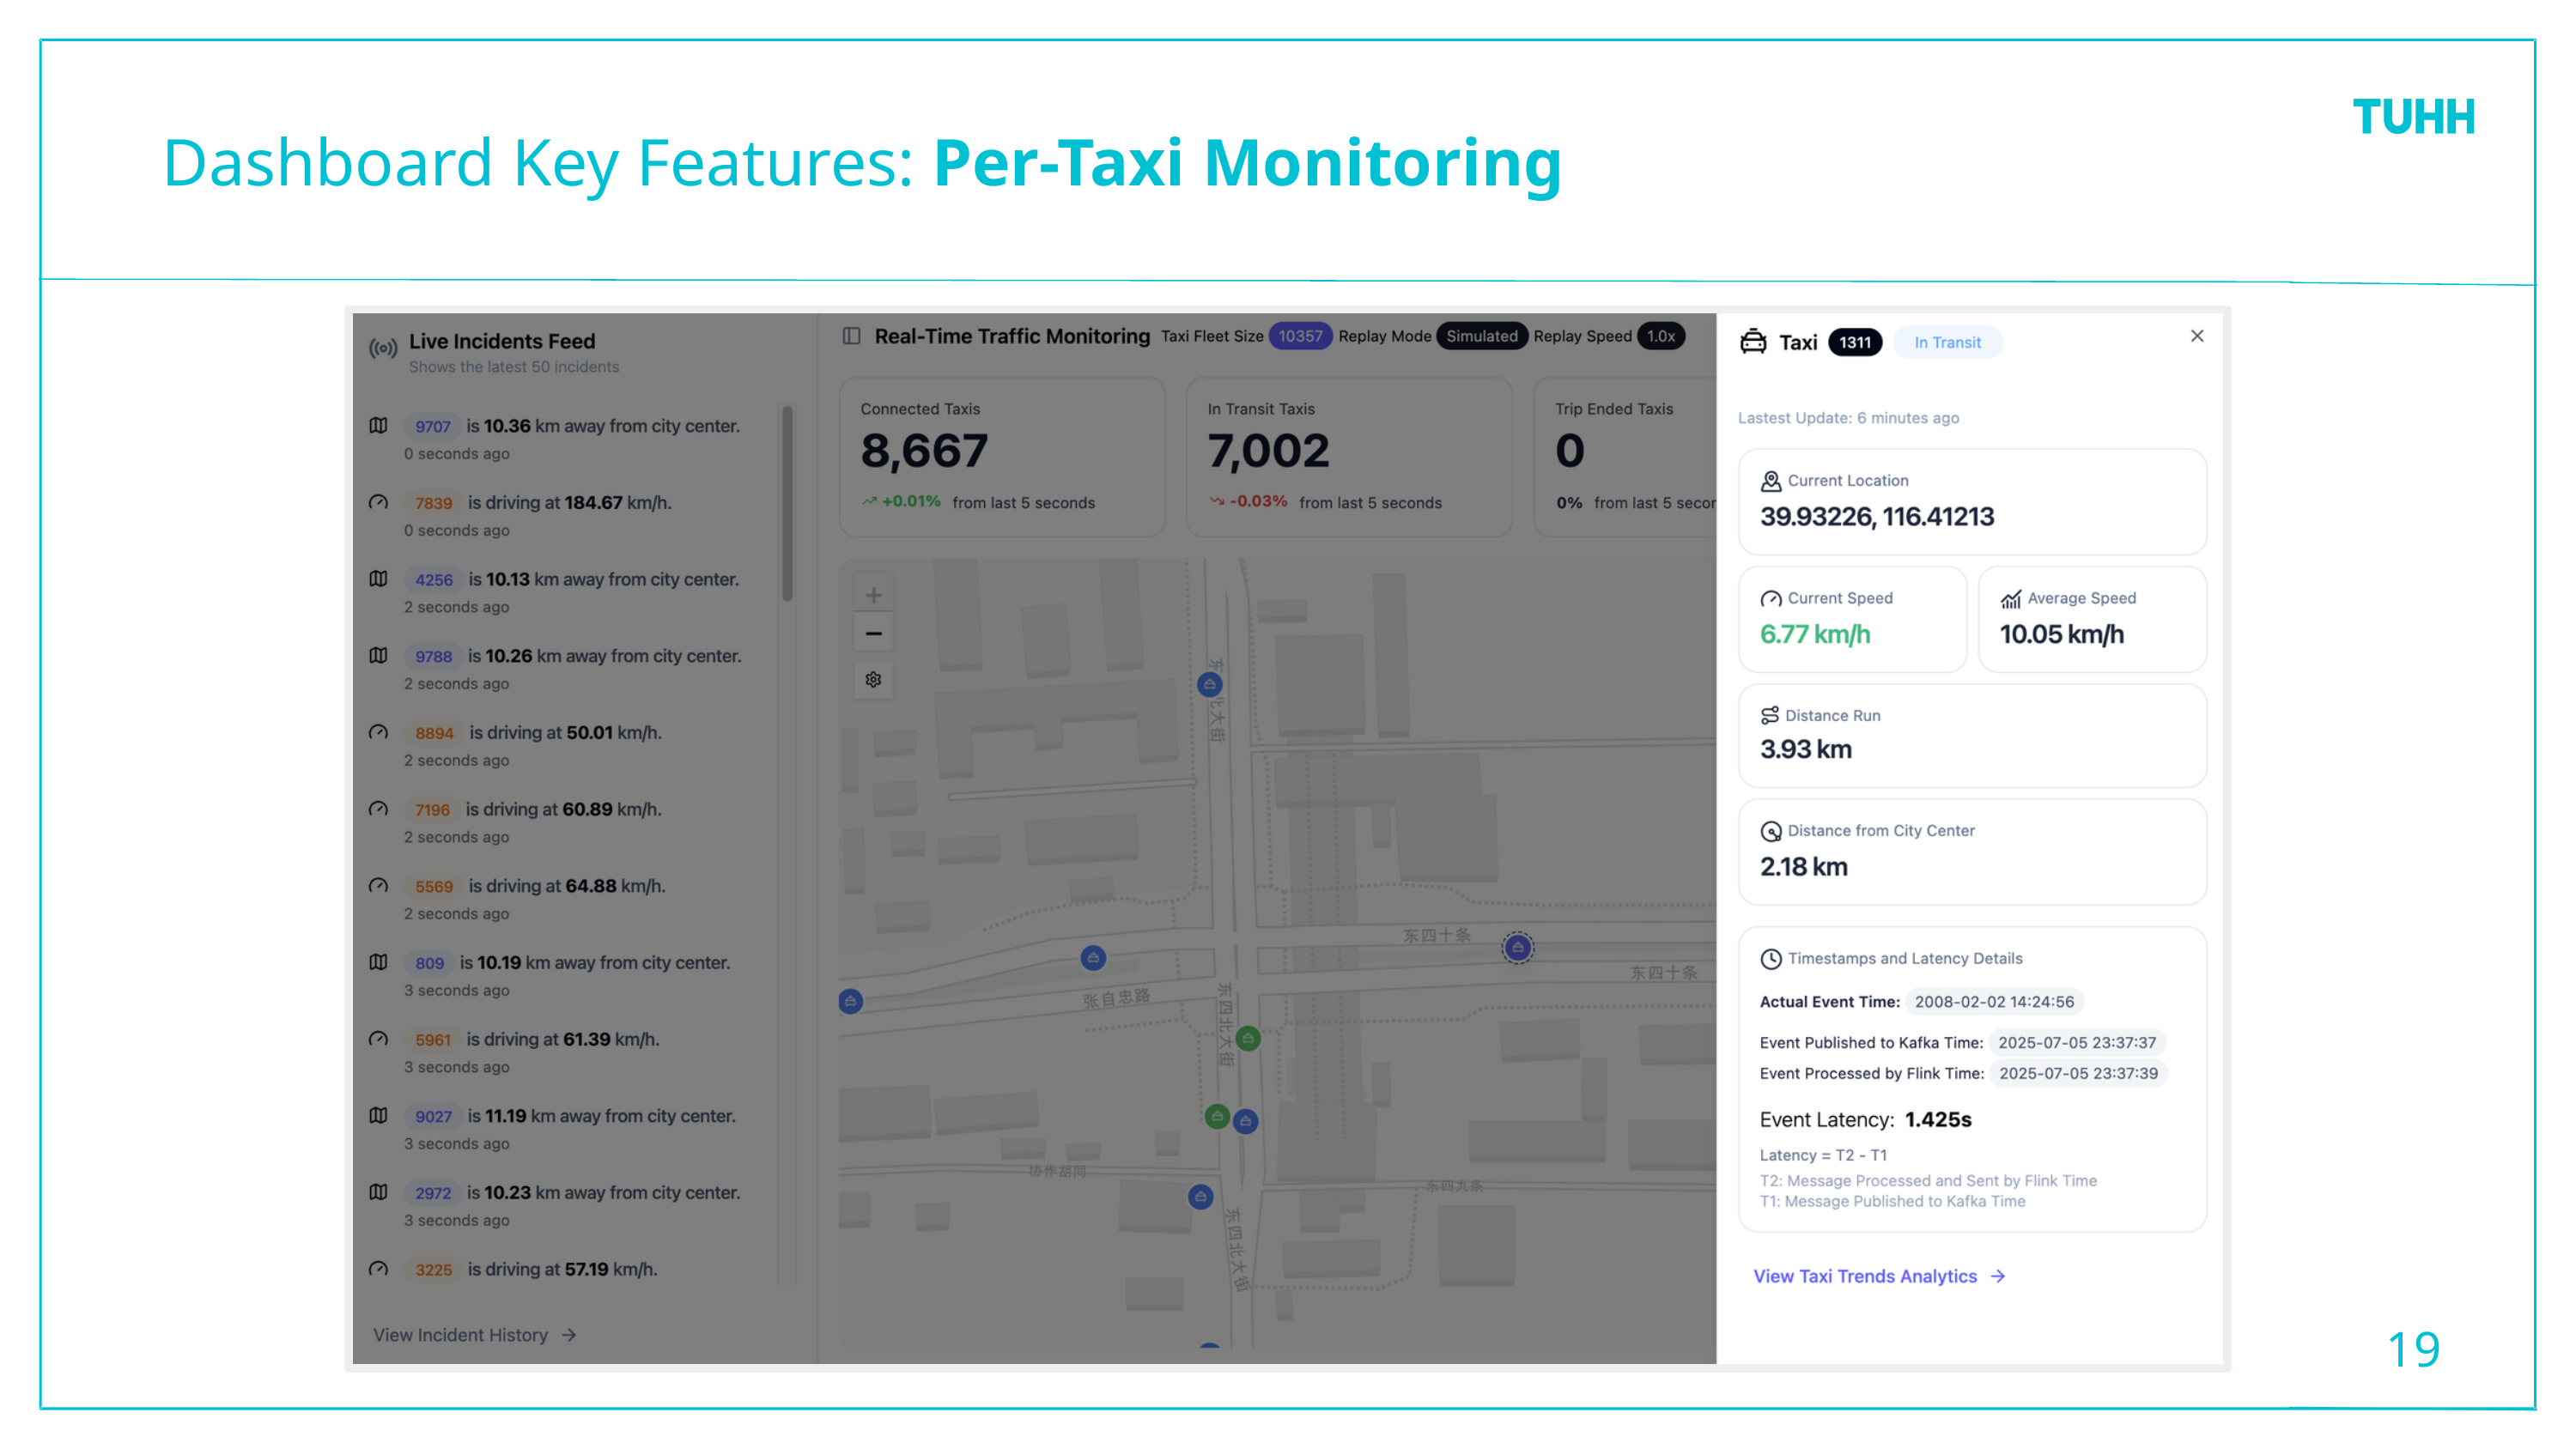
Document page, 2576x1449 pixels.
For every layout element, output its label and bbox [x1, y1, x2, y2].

text_box [161, 63, 2202, 261]
text_box [2353, 99, 2475, 134]
text_box [2306, 1301, 2521, 1397]
text_box [39, 38, 2537, 1410]
